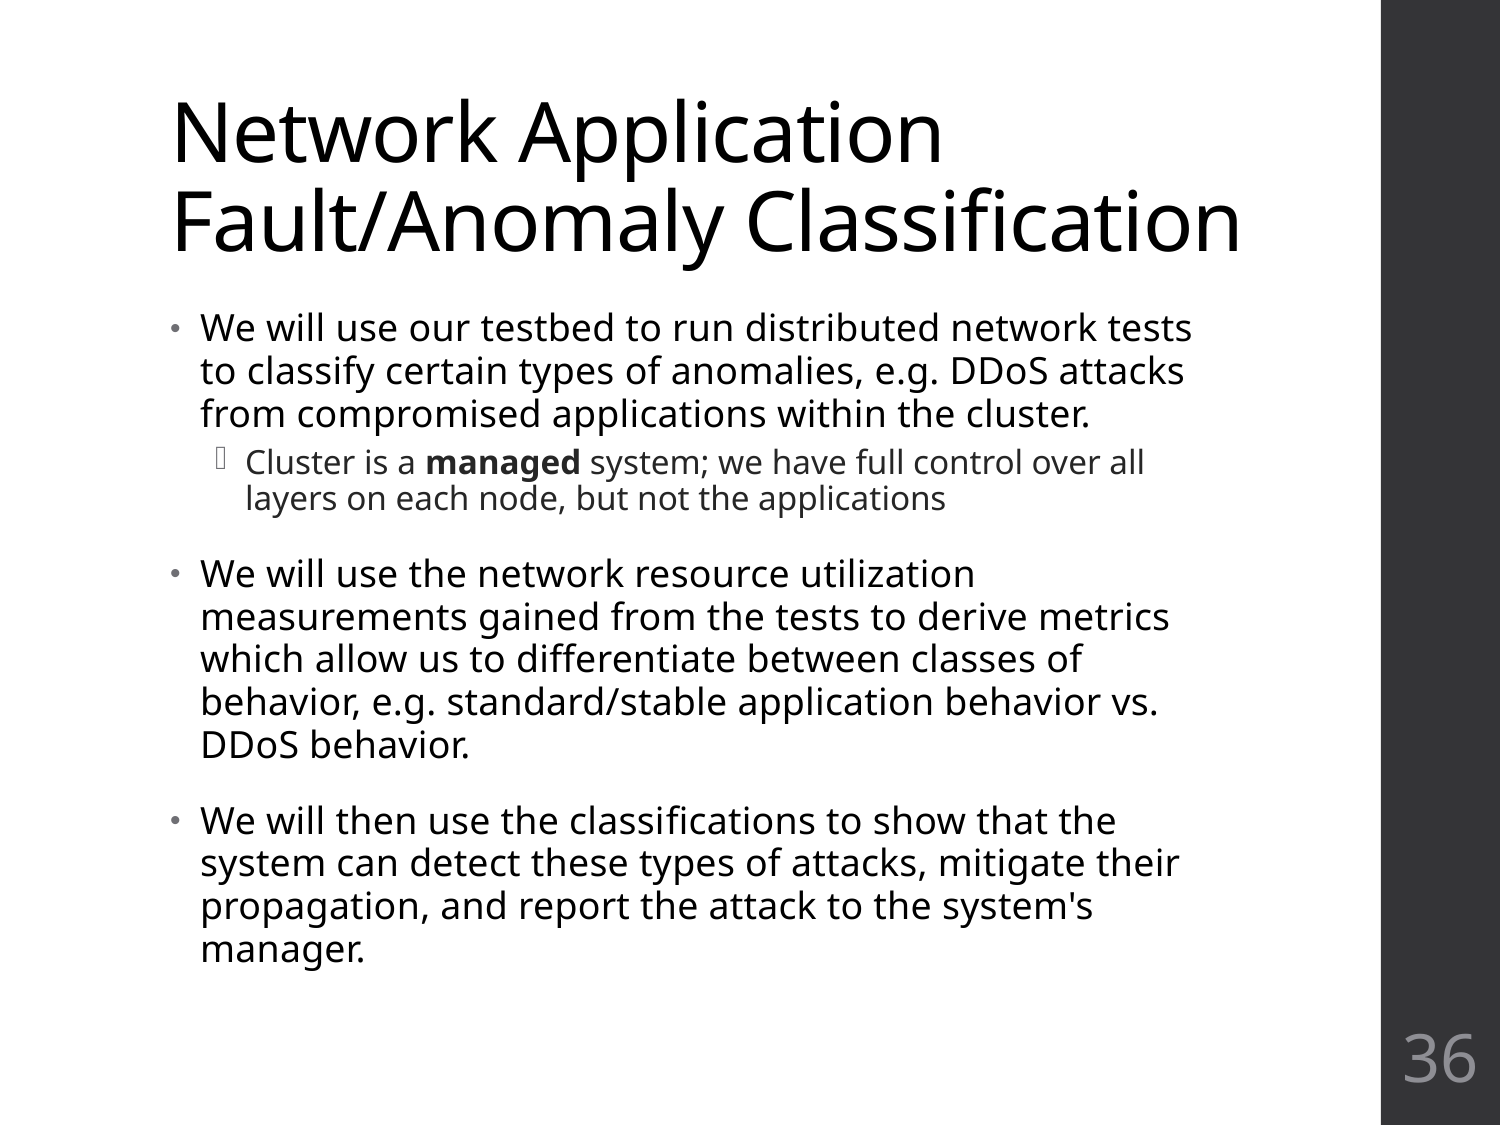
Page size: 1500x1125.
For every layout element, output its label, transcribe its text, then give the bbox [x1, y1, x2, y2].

list We will use our testbed to run distributed network tests to classify certain types of anomalies, e.g. DDoS attacks from compromised applications within the cluster. Cluster is a managed system; we have full control over all layers on each node, but not the applications We will use the network resource utilization measurements gained from the tests to derive metrics which allow us to differentiate between classes of behavior, e.g. standard/stable application behavior vs. DDoS behavior. We will then use the classifications to show that the system can detect these types of attacks, mitigate their propagation, and report the attack to the system's manager. [155, 299, 1213, 1014]
title Network Application Fault/Anomaly Classification [155, 60, 1348, 278]
slide_number 36 [1384, 1012, 1498, 1110]
